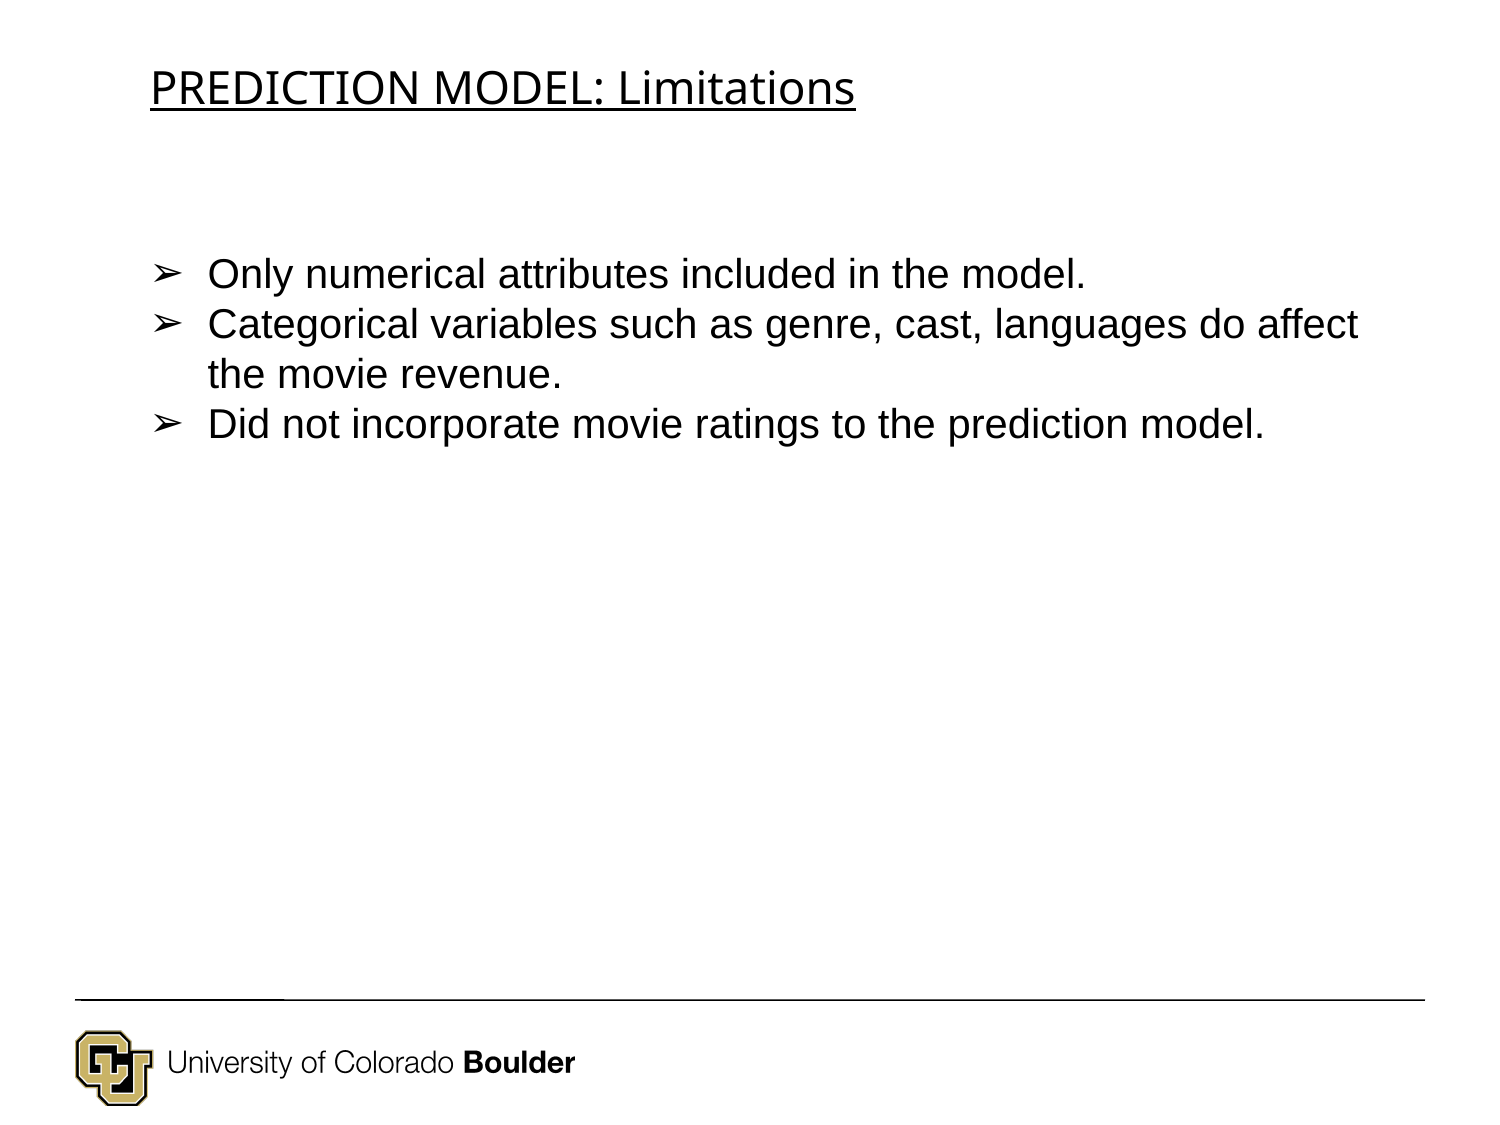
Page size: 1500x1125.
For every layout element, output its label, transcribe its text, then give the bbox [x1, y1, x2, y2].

picture [75, 1030, 575, 1106]
text_box PREDICTION MODEL: Limitations [134, 43, 1256, 129]
text_box Only numerical attributes included in the model. Categorical variables such as genre, cast, languages do affect the movie revenue. Did not incorporate movie ratings to the prediction model. [117, 232, 1383, 613]
